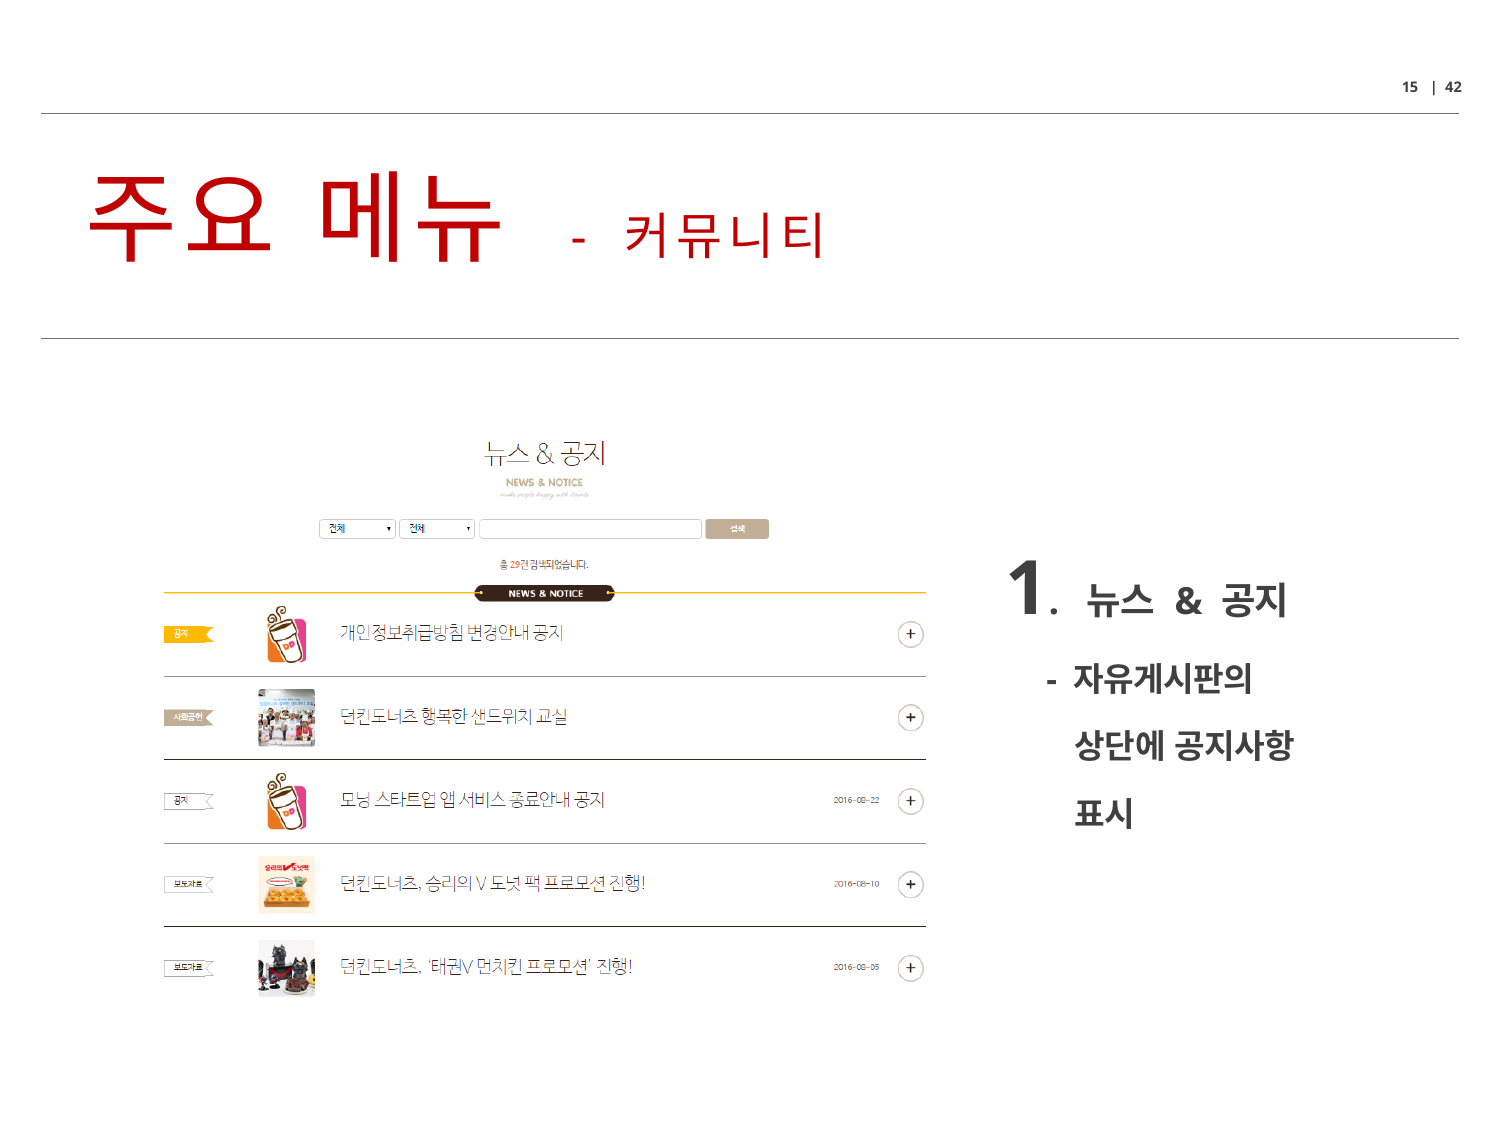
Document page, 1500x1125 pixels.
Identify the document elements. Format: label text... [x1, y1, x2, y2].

picture [76, 396, 977, 1000]
text_box 1. 뉴스 & 공지 - 자유게시판의 상단에 공지사항 표시 [981, 469, 1414, 1071]
text_box 주요 메뉴 - 커뮤니티 [29, 160, 1199, 284]
text_box 15 | 42 [1092, 72, 1477, 103]
